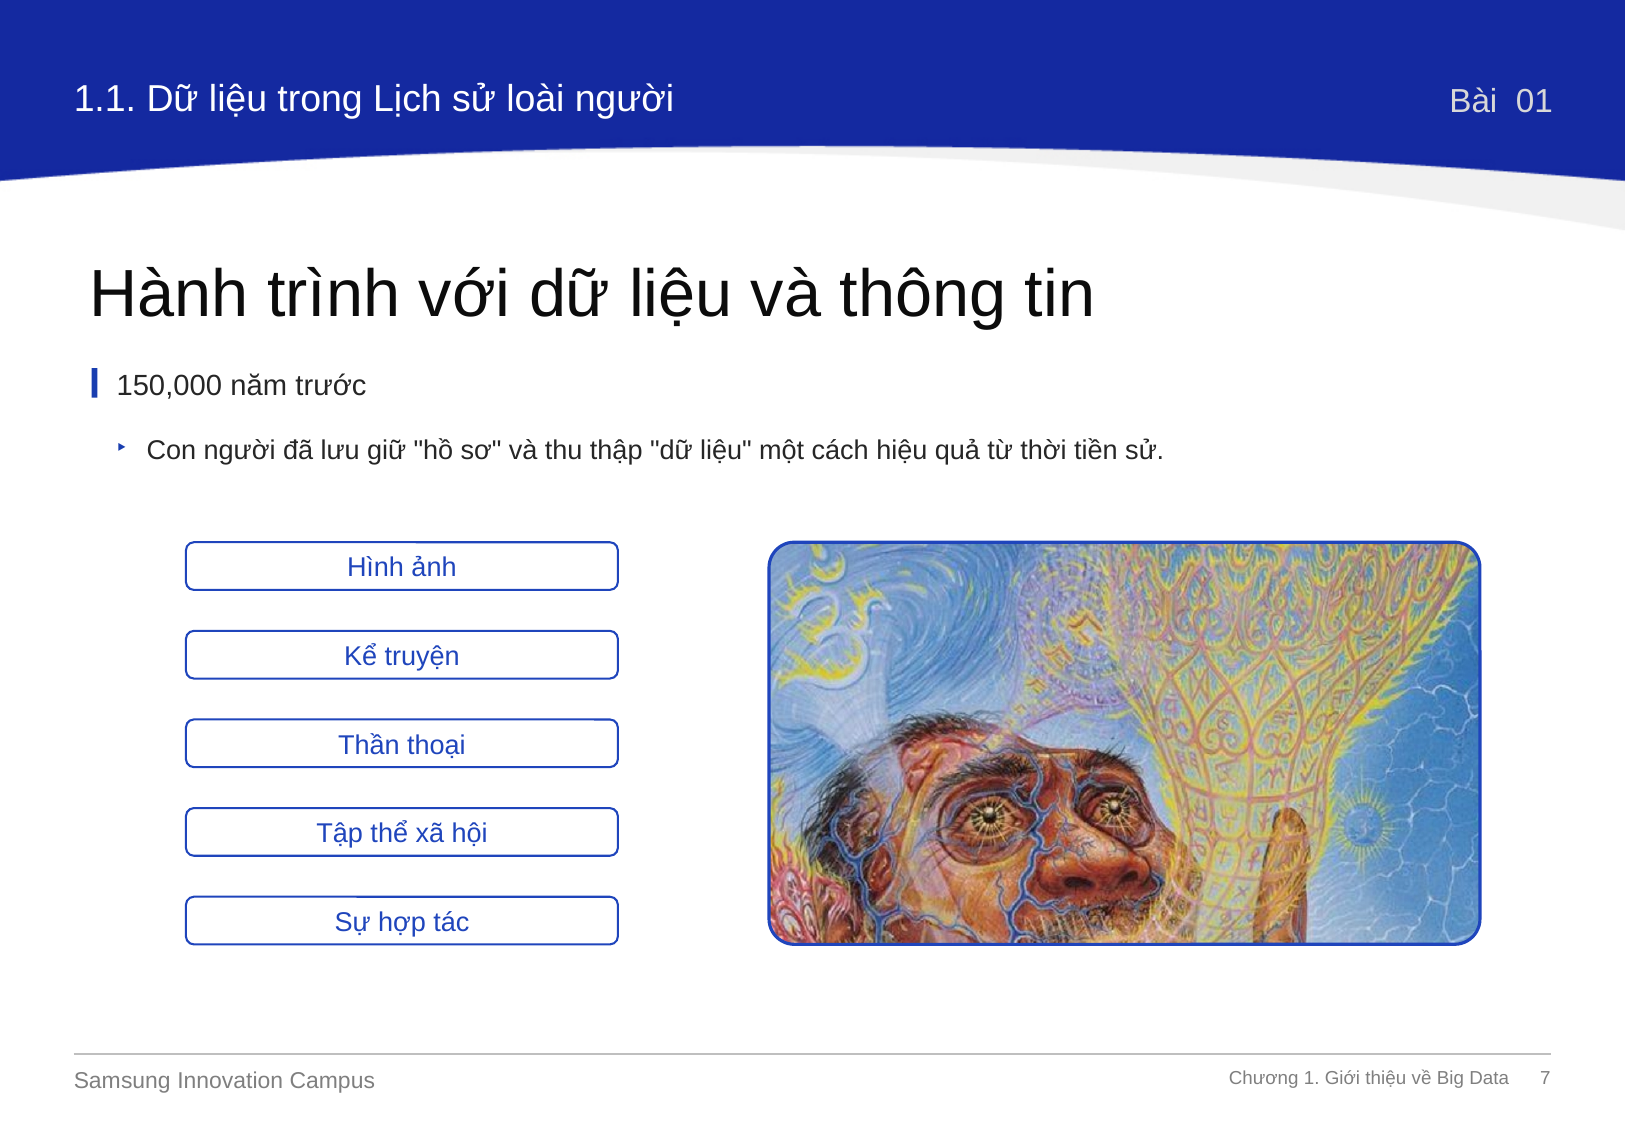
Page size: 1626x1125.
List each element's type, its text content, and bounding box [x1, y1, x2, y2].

text_box Con người đã lưu giữ "hồ sơ" và thu thập "dữ liệu" một cách hiệu quả từ thời tiền sử. [116, 420, 1423, 465]
text_box 1.1. Dữ liệu trong Lịch sử loài người [73, 73, 980, 119]
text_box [185, 541, 619, 945]
text_box Hành trình với dữ liệu và thông tin [89, 249, 1533, 330]
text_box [91, 365, 965, 402]
text_box Bài 01 [1422, 78, 1554, 119]
picture [0, 0, 1625, 1125]
